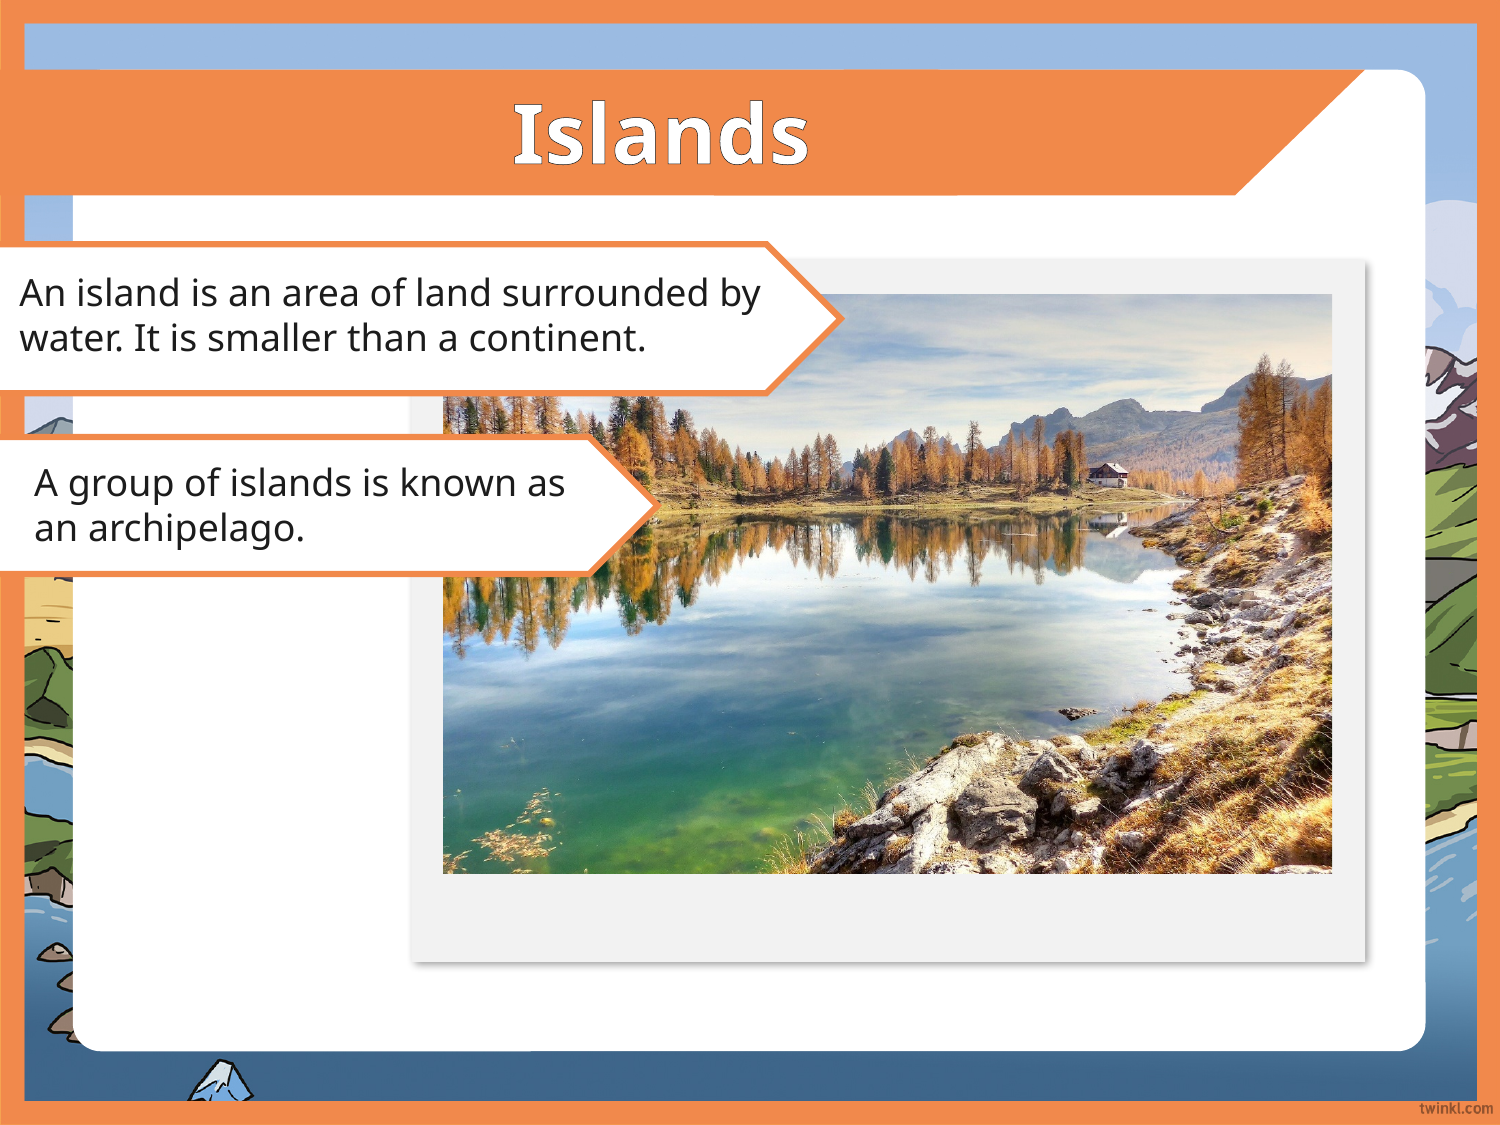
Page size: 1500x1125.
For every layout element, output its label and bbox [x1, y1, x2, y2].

text_box [0, 244, 841, 394]
picture [0, 196, 72, 241]
text_box [411, 259, 1366, 962]
text_box [0, 437, 658, 575]
picture [0, 0, 1500, 1125]
picture [0, 397, 72, 433]
text_box [0, 69, 1366, 196]
